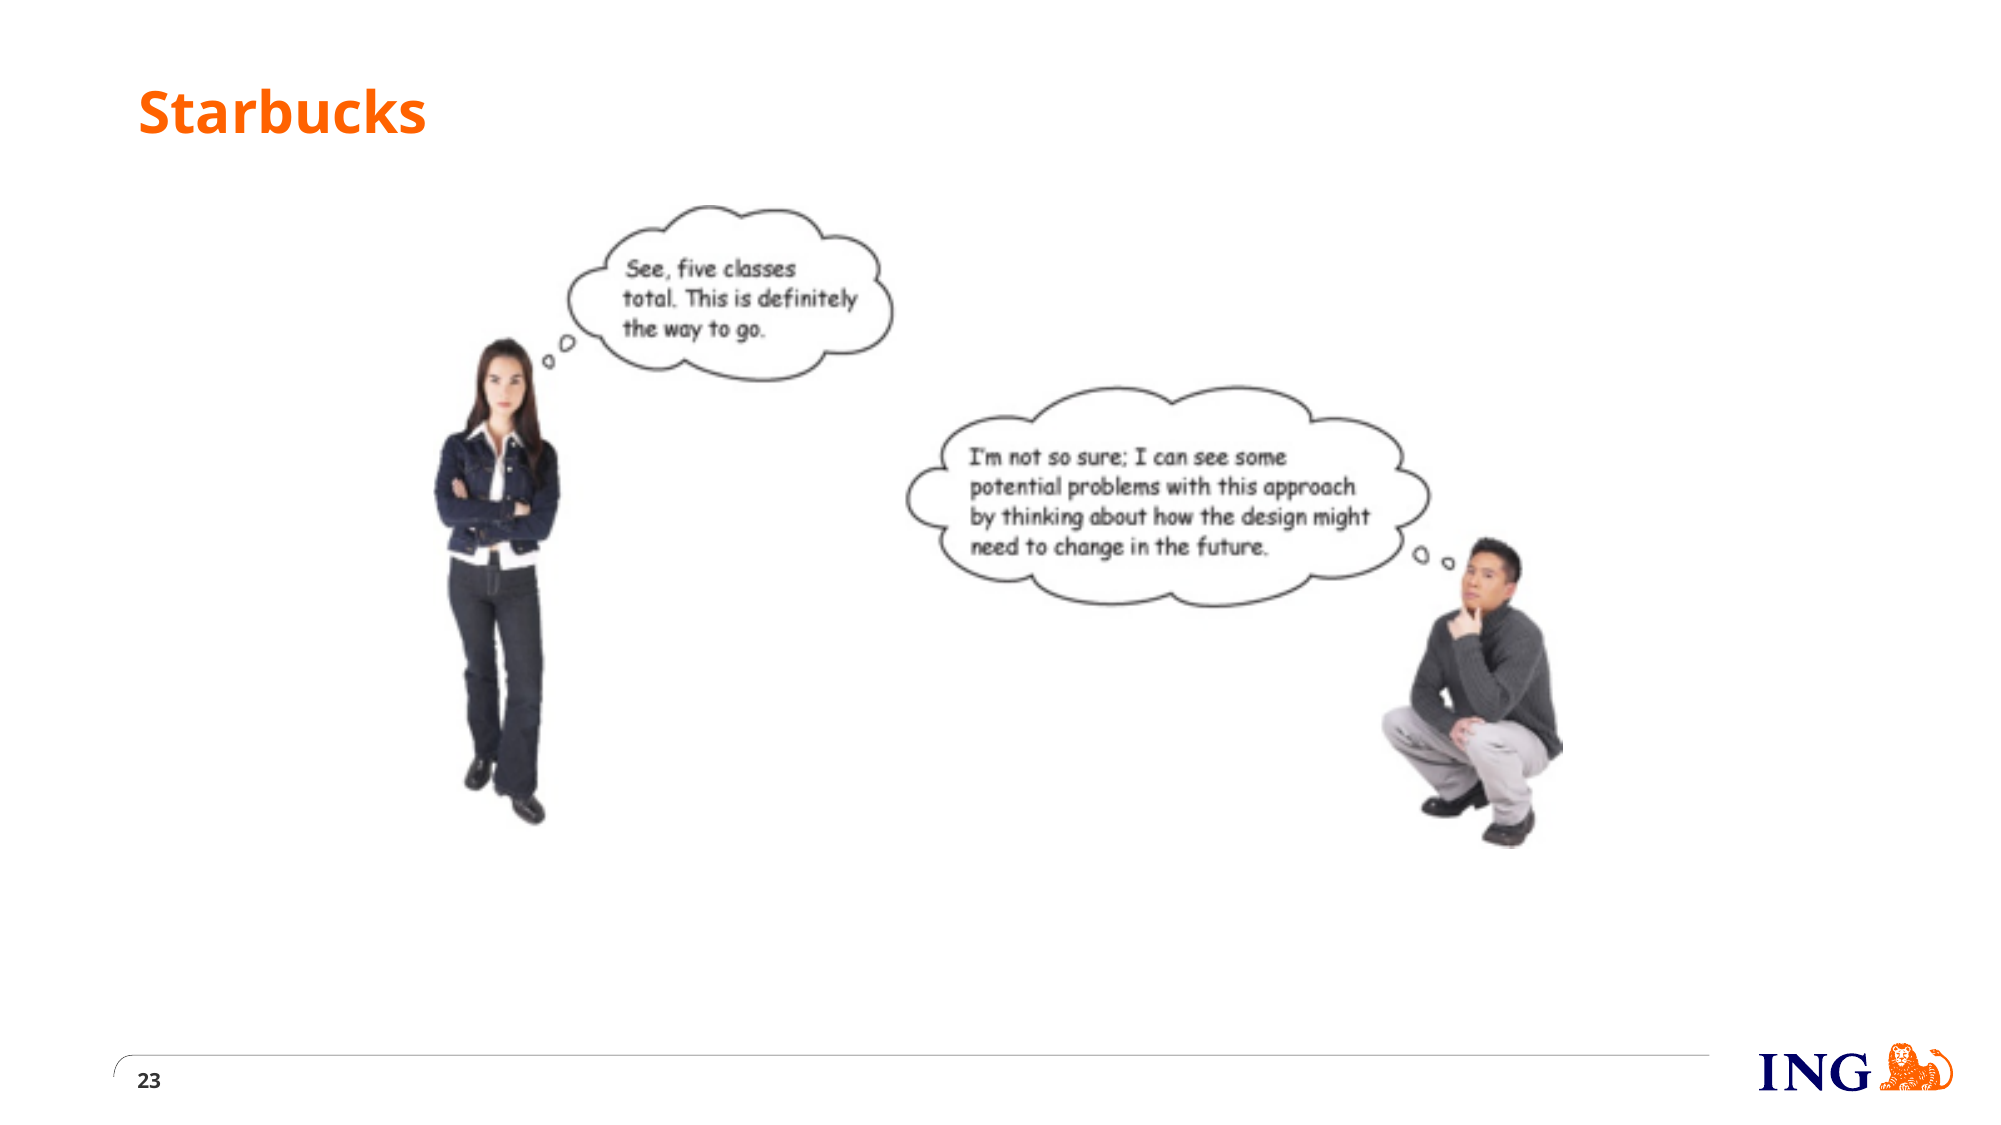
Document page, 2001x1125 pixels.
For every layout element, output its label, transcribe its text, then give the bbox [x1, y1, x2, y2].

picture [433, 205, 1563, 849]
slide_number 23 [137, 1065, 219, 1097]
title Starbucks [138, 46, 1858, 187]
